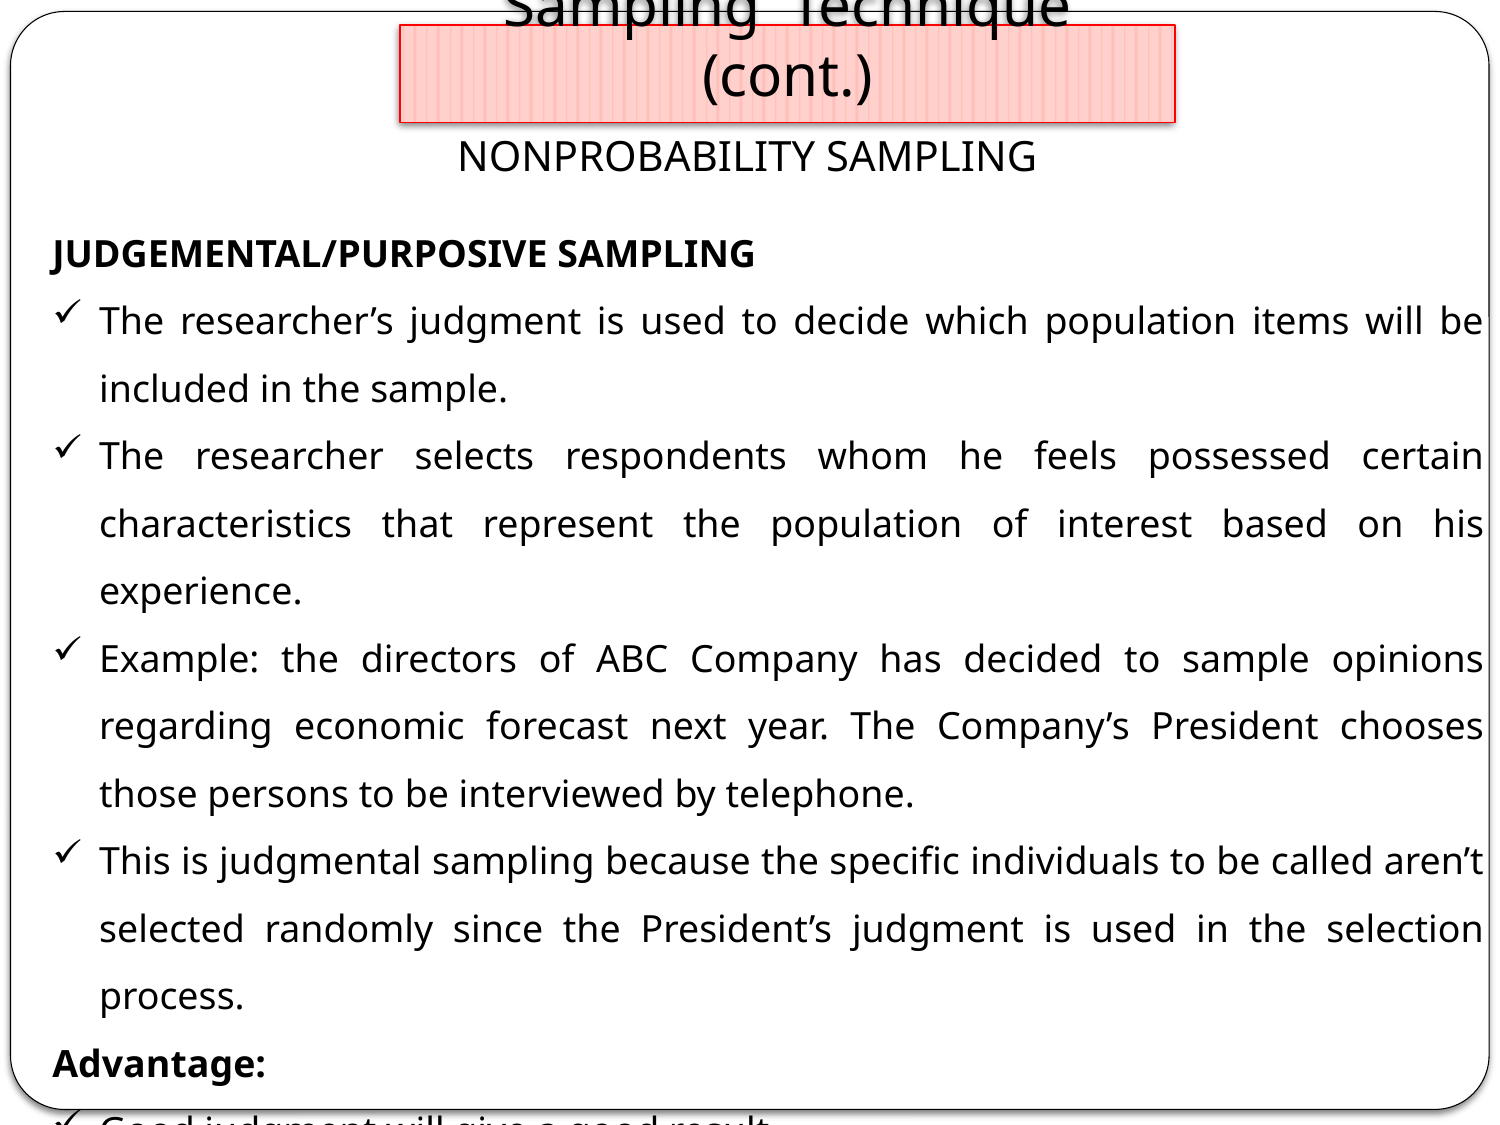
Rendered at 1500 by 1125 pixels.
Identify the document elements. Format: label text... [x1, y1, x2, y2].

text_box NONPROBABILITY SAMPLING [423, 122, 1093, 188]
text_box JUDGEMENTAL/PURPOSIVE SAMPLING The researcher’s judgment is used to decide which population items will be included in the sample. The researcher selects respondents whom he feels possessed certain characteristics that represent the population of interest based on his experience. Example: the directors of ABC Company has decided to sample opinions regarding economic forecast next year. The Company’s President chooses those persons to be interviewed by telephone. This is judgmental sampling because the specific individuals to be called aren’t selected randomly since the President’s judgment is used in the selection process. Advantage: Good judgment will give a good result. Disadvantage: The sampler must use good judgment in choosing items to be sampled. [37, 199, 1500, 1125]
text_box Sampling Technique (cont.) [399, 24, 1176, 123]
